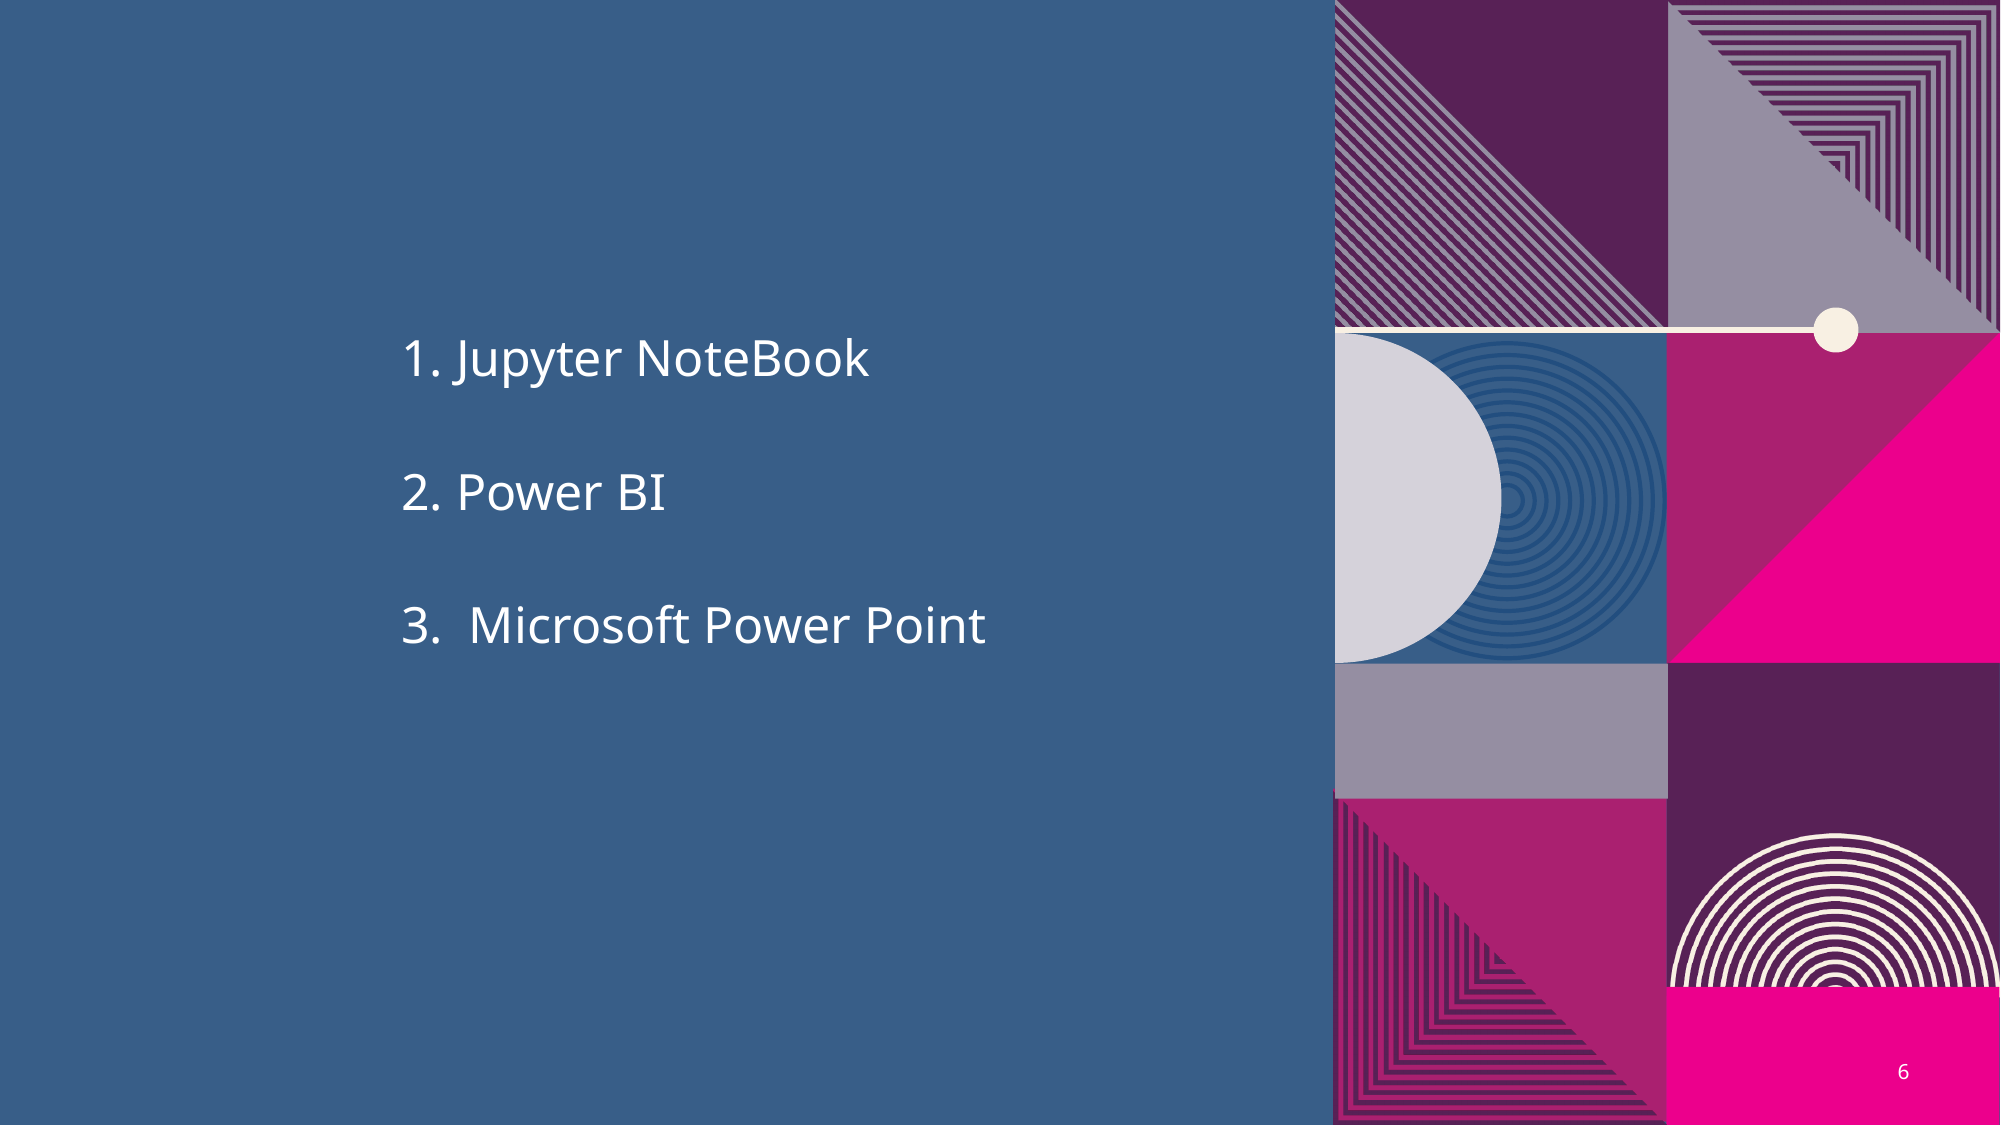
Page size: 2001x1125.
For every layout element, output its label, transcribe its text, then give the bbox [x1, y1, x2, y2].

picture [1669, 833, 2001, 998]
picture [1335, 0, 2001, 333]
slide_number 6 [1849, 1042, 1925, 1103]
list 1. Jupyter NoteBook 2. Power BI 3. Microsoft Power Point [86, 71, 1251, 1054]
picture [1333, 791, 1667, 1125]
